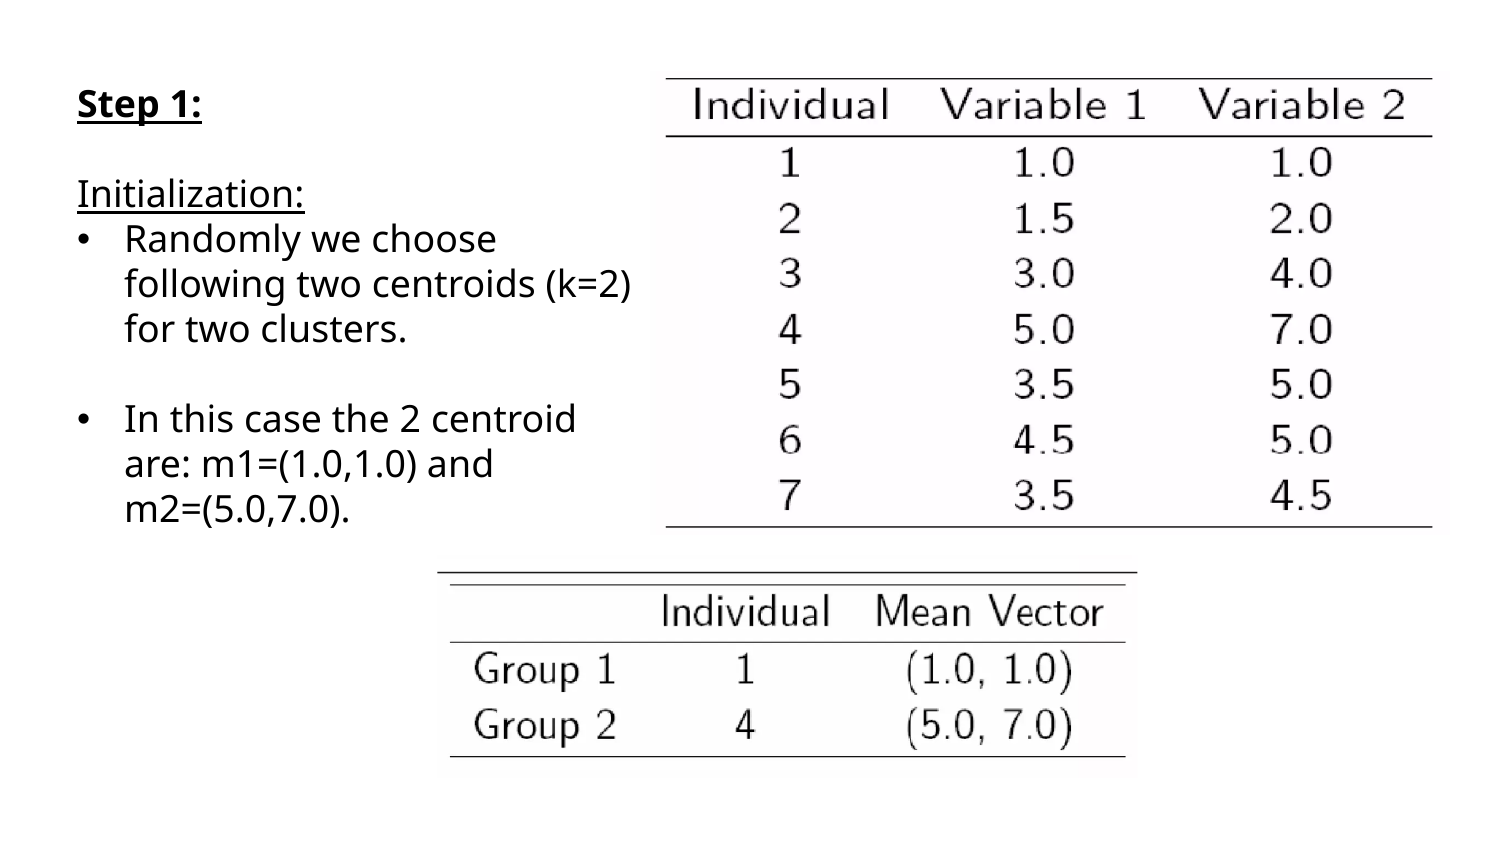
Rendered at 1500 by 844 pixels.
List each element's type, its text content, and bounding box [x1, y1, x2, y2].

text_box Step 1: Initialization: Randomly we choose following two centroids (k=2) for two clusters. In this case the 2 centroid are: m1=(1.0,1.0) and m2=(5.0,7.0). [62, 73, 646, 538]
picture [649, 71, 1451, 535]
picture [437, 555, 1138, 778]
